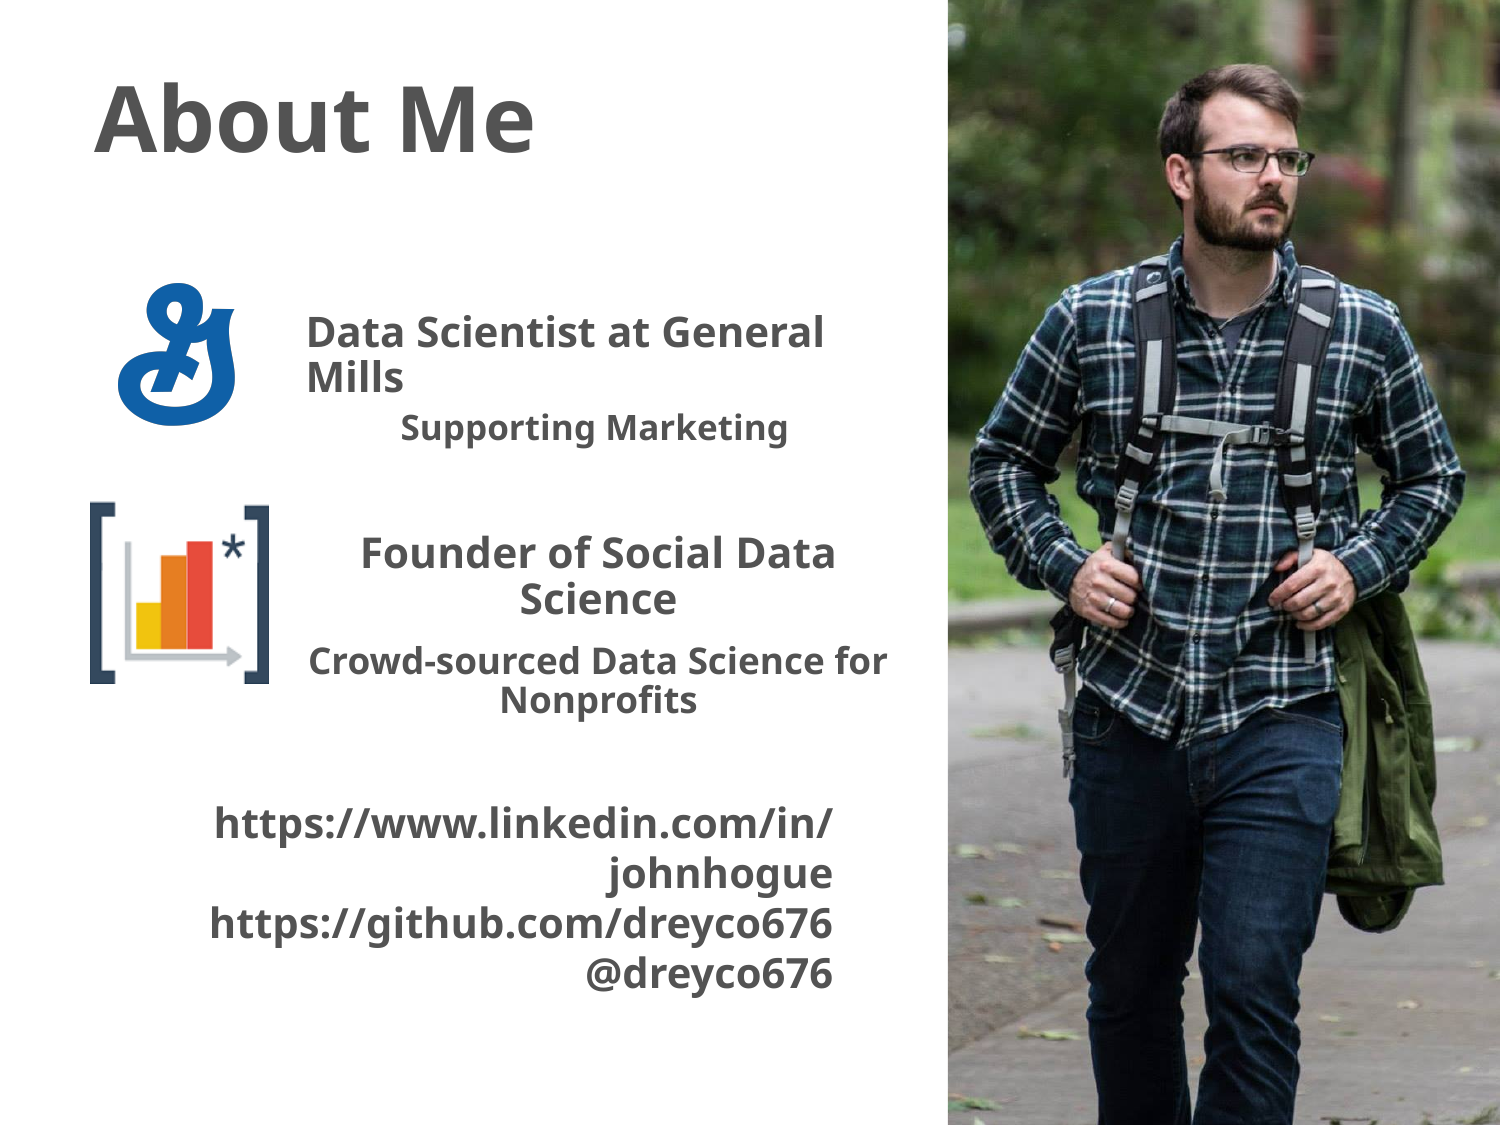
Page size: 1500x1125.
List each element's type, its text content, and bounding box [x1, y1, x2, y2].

list Founder of Social Data Science Crowd-sourced Data Science for Nonprofits [271, 524, 926, 730]
title About Me [79, 13, 947, 232]
picture [90, 499, 269, 684]
picture [947, 0, 1500, 1125]
text_box Data Scientist at General Mills Supporting Marketing [290, 303, 905, 456]
picture [114, 278, 239, 431]
text_box https://www.linkedin.com/in/johnhogue https://github.com/dreyco676 @dreyco676 [98, 744, 849, 1005]
